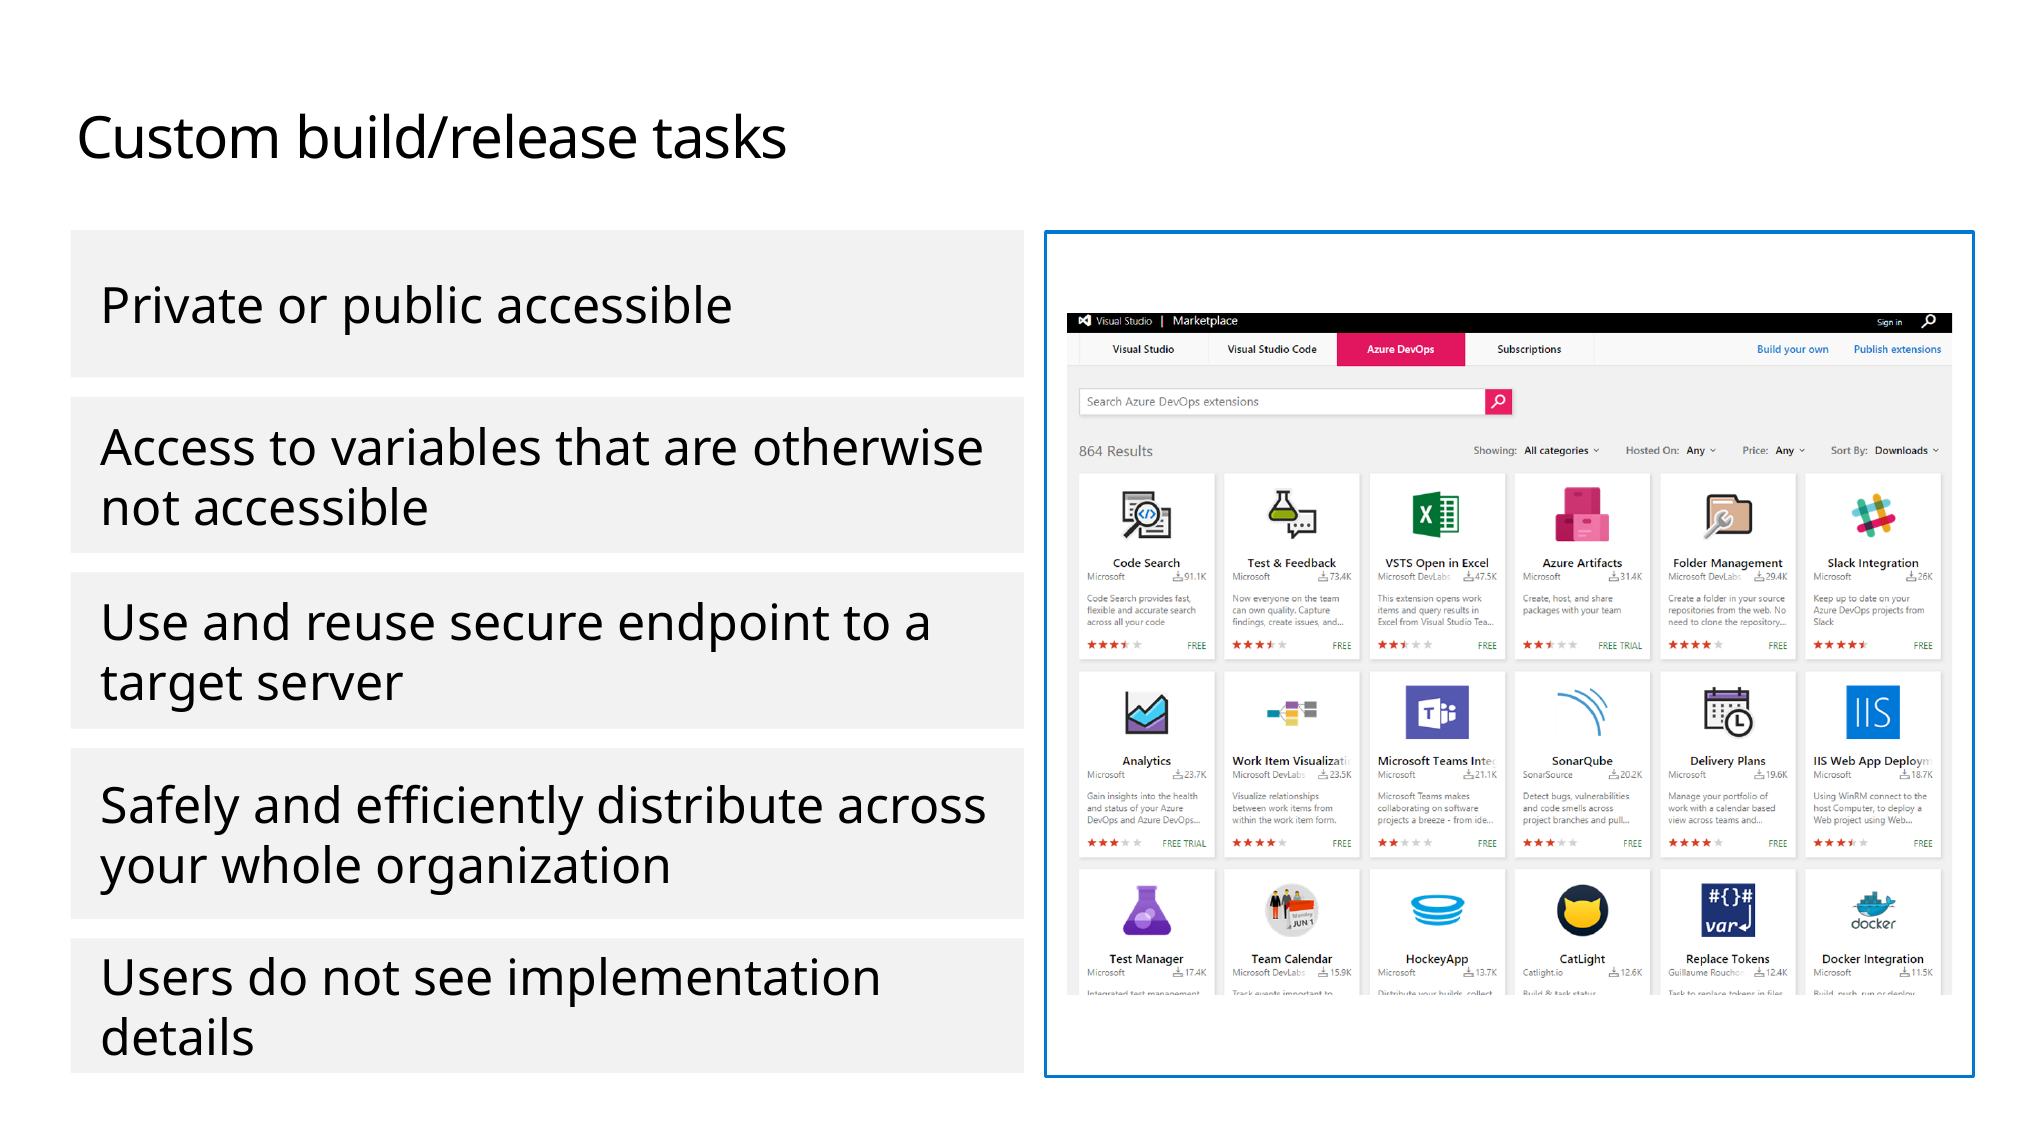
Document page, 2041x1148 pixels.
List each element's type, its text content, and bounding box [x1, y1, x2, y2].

title Custom build/release tasks [76, 103, 1969, 172]
text_box Access to variables that are otherwise not accessible [70, 396, 1025, 554]
text_box Safely and efficiently distribute across your whole organization [70, 747, 1025, 920]
picture [1043, 229, 1976, 1078]
text_box Users do not see implementation details [70, 938, 1025, 1074]
text_box Use and reuse secure endpoint to a target server [70, 572, 1025, 729]
text_box Private or public accessible [70, 229, 1025, 378]
